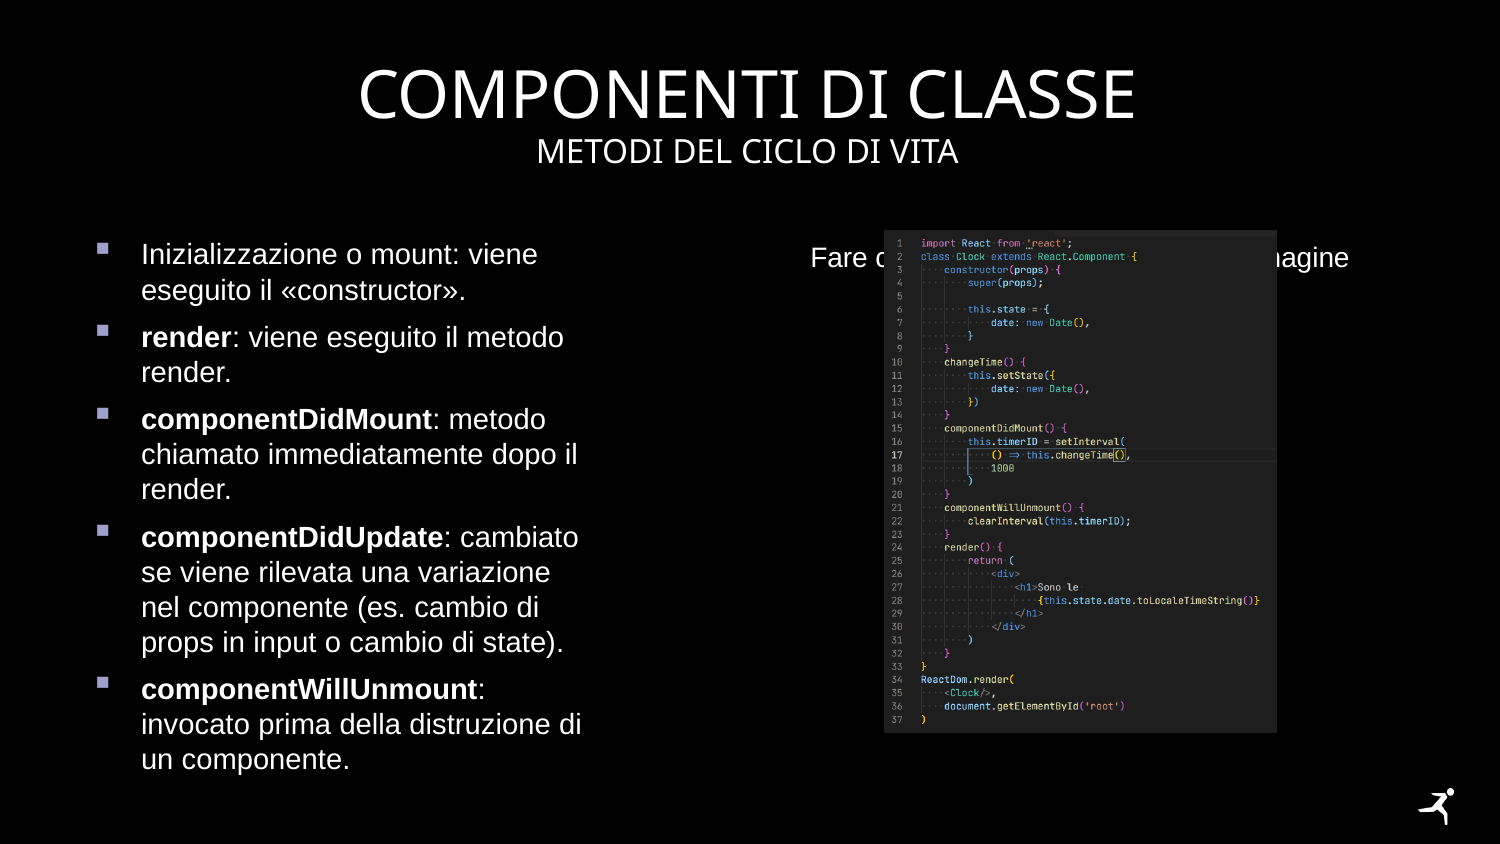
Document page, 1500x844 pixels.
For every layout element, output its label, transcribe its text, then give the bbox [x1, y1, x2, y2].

list Inizializzazione o mount: viene eseguito il «constructor». render: viene eseguito il metodo render. componentDidMount: metodo chiamato immediatamente dopo il render. componentDidUpdate: cambiato se viene rilevata una variazione nel componente (es. cambio di props in input o cambio di state). componentWillUnmount: invocato prima della distruzione di un componente. [94, 235, 586, 734]
picture [660, 230, 1500, 733]
picture [1418, 788, 1454, 825]
title Componenti di classe [94, 66, 1402, 111]
subtitle Metodi del ciclo di vita [94, 123, 1402, 178]
